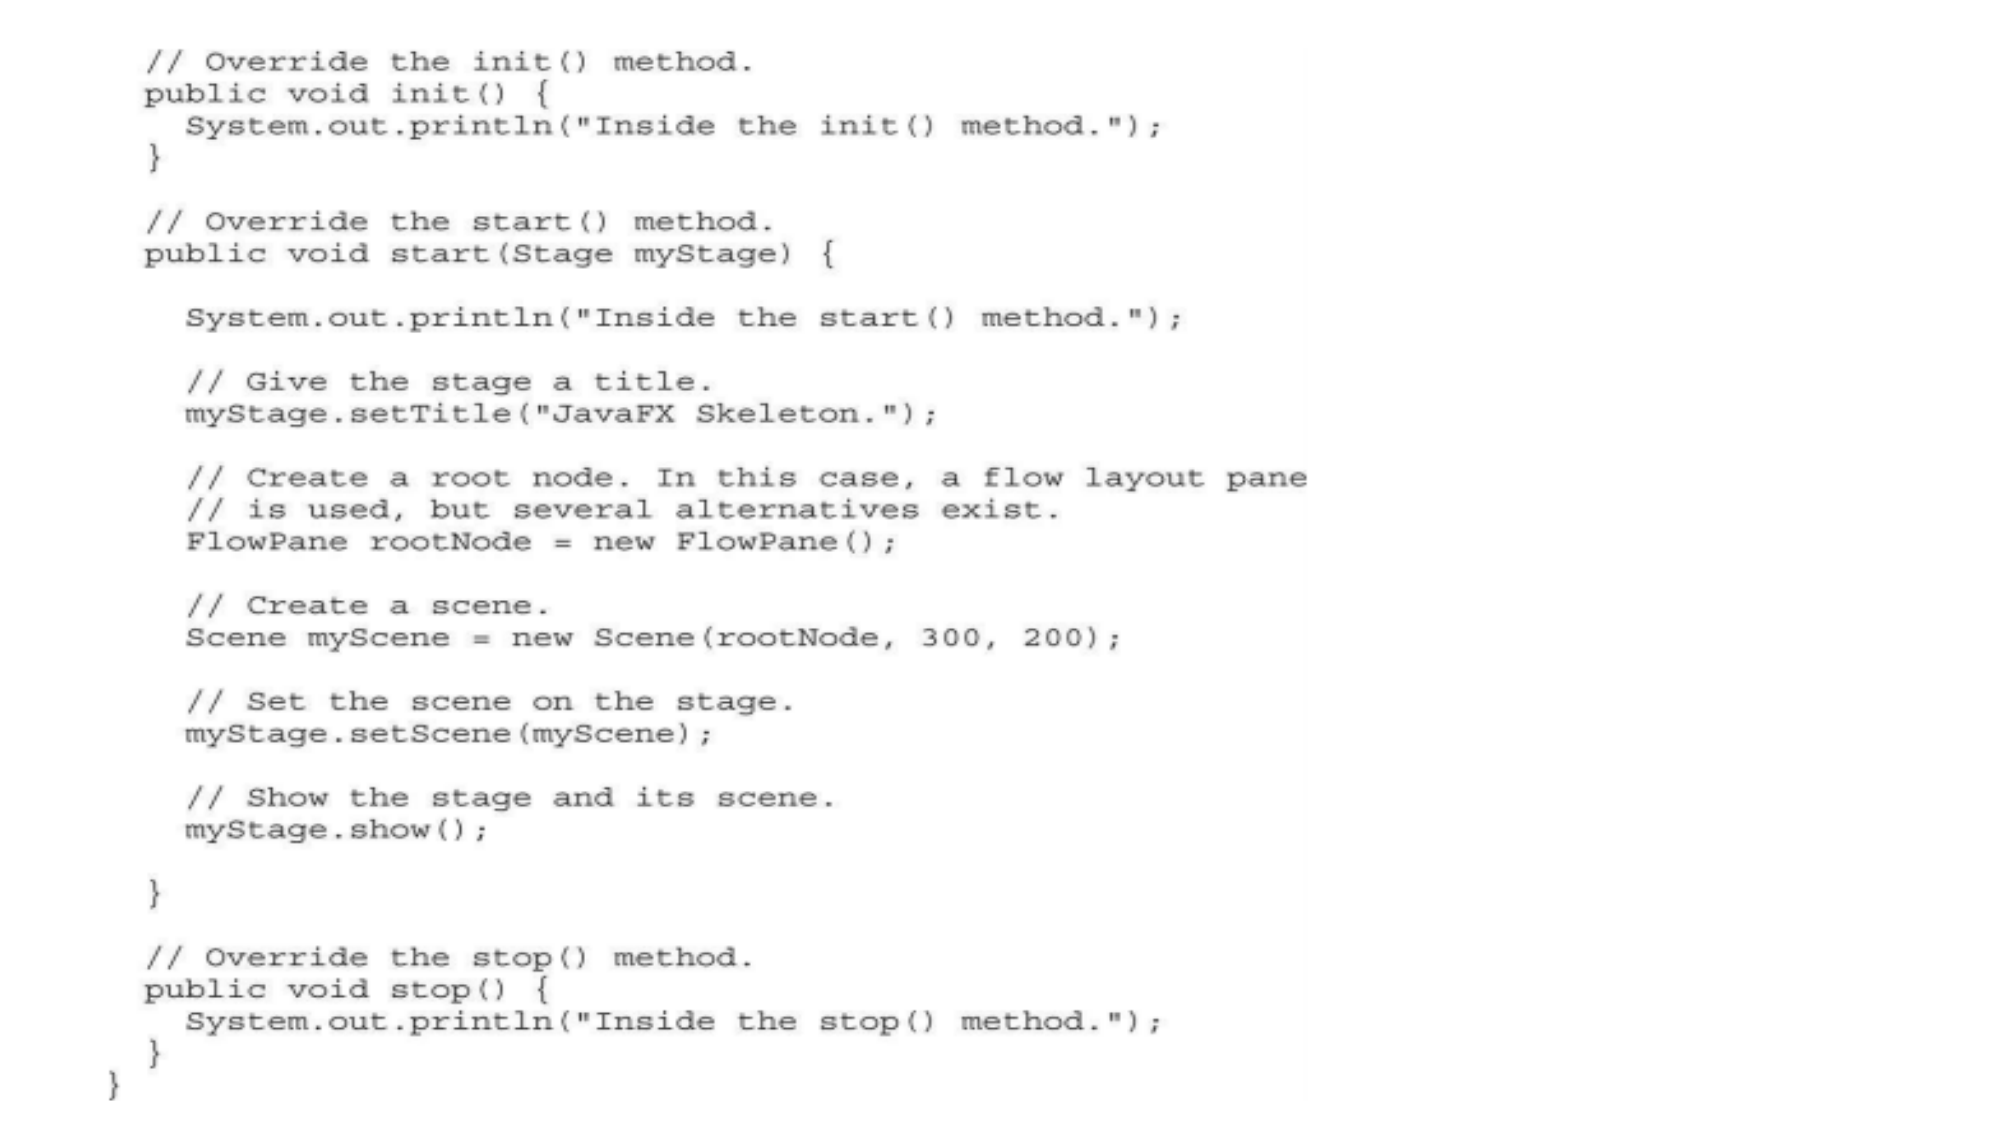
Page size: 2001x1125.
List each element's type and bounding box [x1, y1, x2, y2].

list [72, 22, 1394, 1116]
